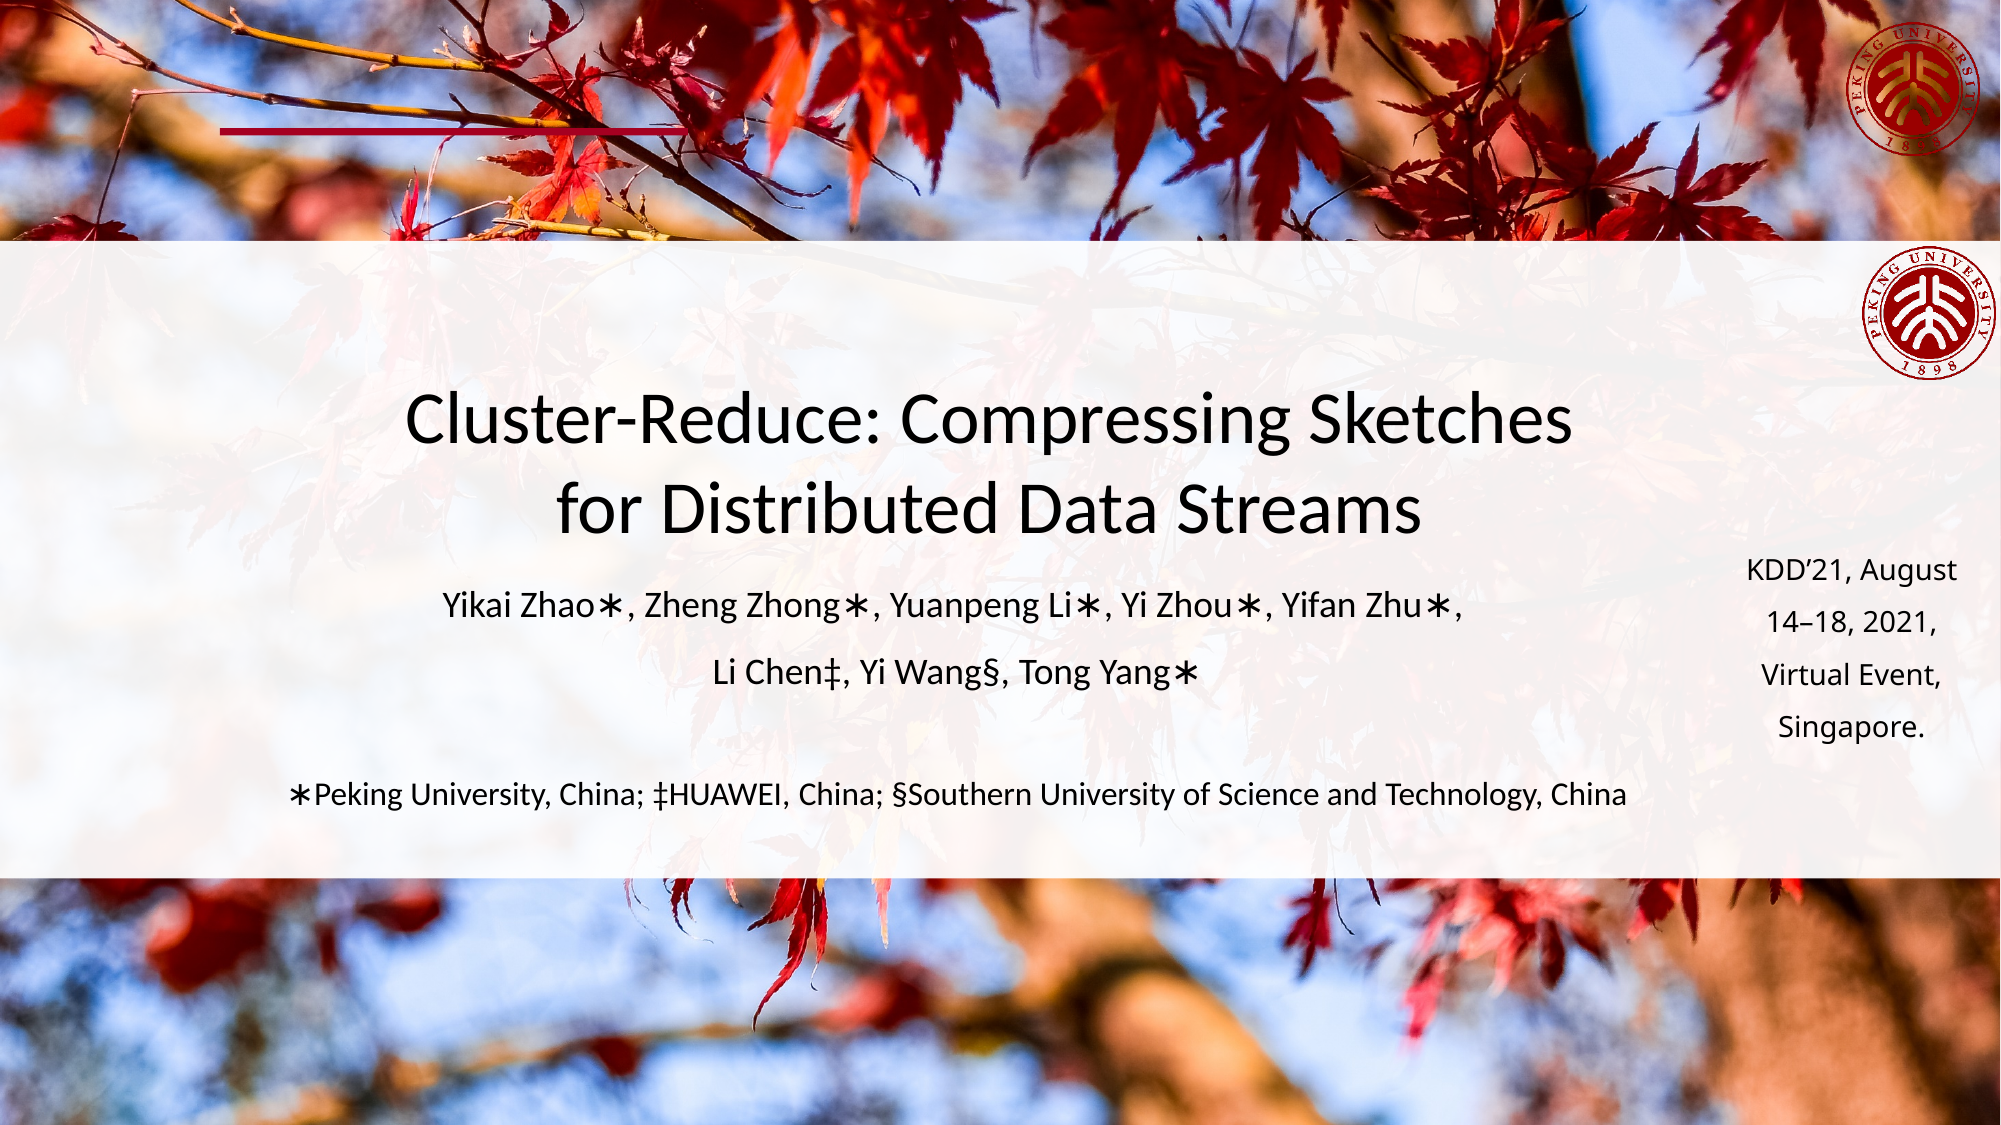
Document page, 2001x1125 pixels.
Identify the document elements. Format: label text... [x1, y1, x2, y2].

text_box Cluster-Reduce: Compressing Sketches for Distributed Data Streams [204, 360, 1777, 556]
text_box Yikai Zhao∗, Zheng Zhong∗, Yuanpeng Li∗, Yi Zhou∗, Yifan Zhu∗, Li Chen‡, Yi Wang§, Tong Yang∗ ∗Peking University, China; ‡HUAWEI, China; §Southern University of Science and Technology, China [254, 549, 1660, 820]
picture [0, 0, 2001, 1125]
text_box [0, 240, 2000, 879]
text_box KDD’21, August 14–18, 2021, Virtual Event, Singapore. [1703, 526, 2000, 752]
picture [1862, 246, 1996, 380]
